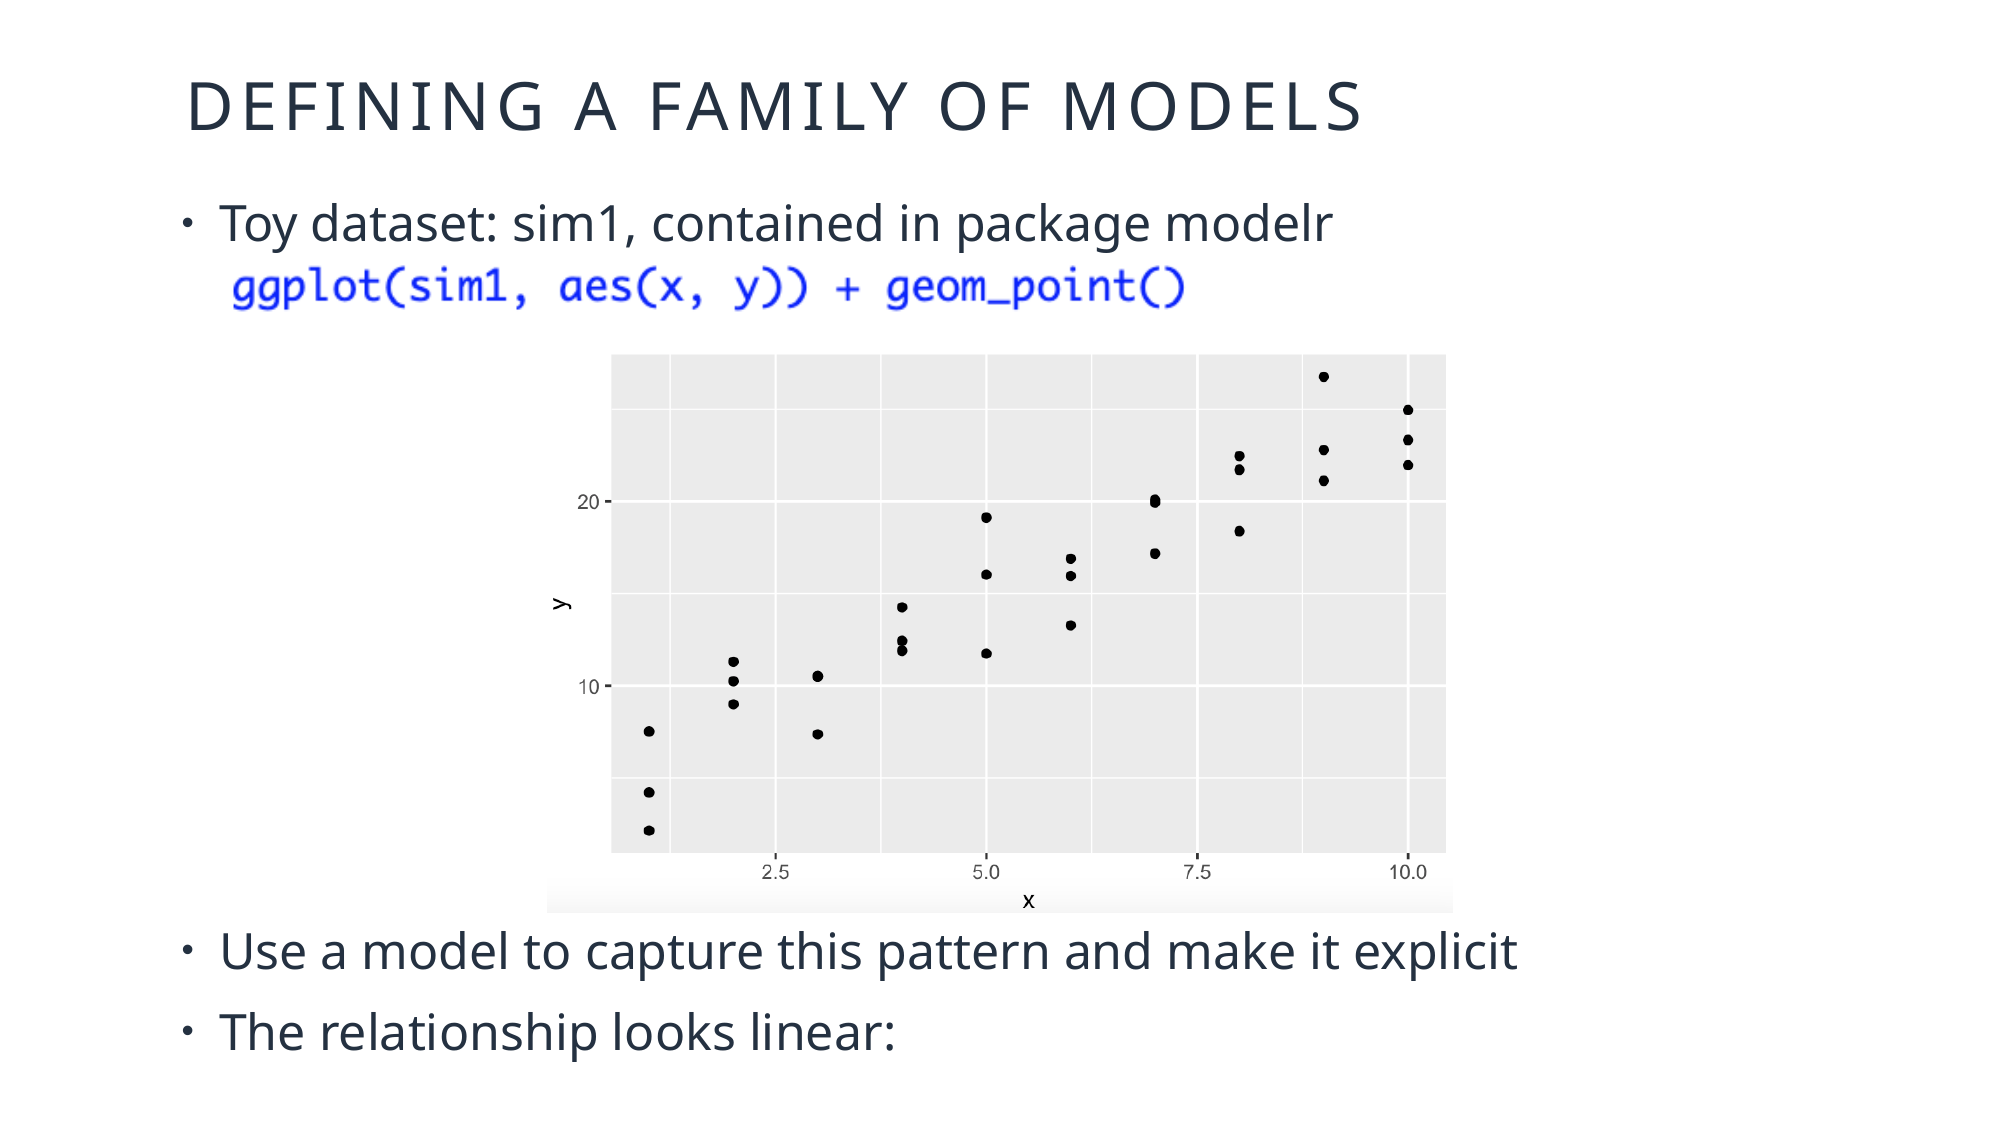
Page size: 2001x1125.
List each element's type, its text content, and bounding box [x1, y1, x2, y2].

picture [547, 348, 1453, 913]
picture [226, 257, 1198, 317]
title defining a family of models [170, 0, 2000, 153]
